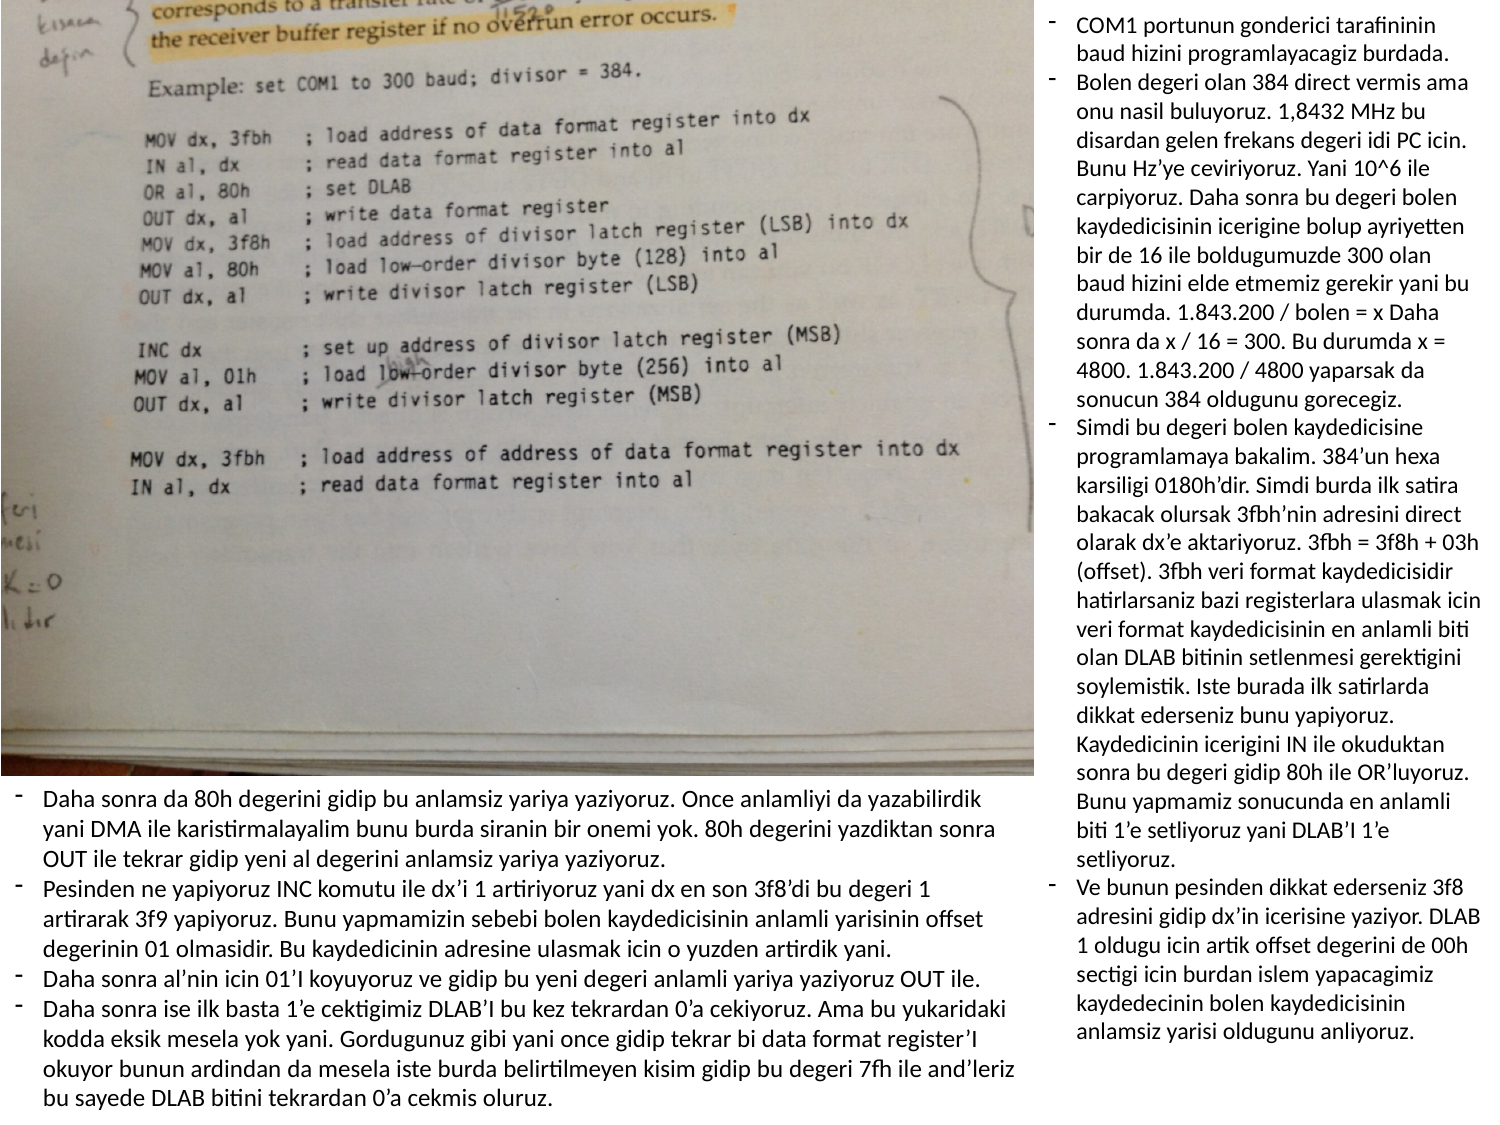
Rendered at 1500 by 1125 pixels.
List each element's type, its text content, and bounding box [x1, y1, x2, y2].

text_box COM1 portunun gonderici tarafininin baud hizini programlayacagiz burdada. Bolen degeri olan 384 direct vermis ama onu nasil buluyoruz. 1,8432 MHz bu disardan gelen frekans degeri idi PC icin. Bunu Hz’ye ceviriyoruz. Yani 10^6 ile carpiyoruz. Daha sonra bu degeri bolen kaydedicisinin icerigine bolup ayriyetten bir de 16 ile boldugumuzde 300 olan baud hizini elde etmemiz gerekir yani bu durumda. 1.843.200 / bolen = x Daha sonra da x / 16 = 300. Bu durumda x = 4800. 1.843.200 / 4800 yaparsak da sonucun 384 oldugunu gorecegiz. Simdi bu degeri bolen kaydedicisine programlamaya bakalim. 384’un hexa karsiligi 0180h’dir. Simdi burda ilk satira bakacak olursak 3fbh’nin adresini direct olarak dx’e aktariyoruz. 3fbh = 3f8h + 03h (offset). 3fbh veri format kaydedicisidir hatirlarsaniz bazi registerlara ulasmak icin veri format kaydedicisinin en anlamli biti olan DLAB bitinin setlenmesi gerektigini soylemistik. Iste burada ilk satirlarda dikkat ederseniz bunu yapiyoruz. Kaydedicinin icerigini IN ile okuduktan sonra bu degeri gidip 80h ile OR’luyoruz. Bunu yapmamiz sonucunda en anlamli biti 1’e setliyoruz yani DLAB’I 1’e setliyoruz. Ve bunun pesinden dikkat ederseniz 3f8 adresini gidip dx’in icerisine yaziyor. DLAB 1 oldugu icin artik offset degerini de 00h sectigi icin burdan islem yapacagimiz kaydedecinin bolen kaydedicisinin anlamsiz yarisi oldugunu anliyoruz. [1033, 1, 1500, 1052]
text_box Daha sonra da 80h degerini gidip bu anlamsiz yariya yaziyoruz. Once anlamliyi da yazabilirdik yani DMA ile karistirmalayalim bunu burda siranin bir onemi yok. 80h degerini yazdiktan sonra OUT ile tekrar gidip yeni al degerini anlamsiz yariya yaziyoruz. Pesinden ne yapiyoruz INC komutu ile dx’i 1 artiriyoruz yani dx en son 3f8’di bu degeri 1 artirarak 3f9 yapiyoruz. Bunu yapmamizin sebebi bolen kaydedicisinin anlamli yarisinin offset degerinin 01 olmasidir. Bu kaydedicinin adresine ulasmak icin o yuzden artirdik yani. Daha sonra al’nin icin 01’I koyuyoruz ve gidip bu yeni degeri anlamli yariya yaziyoruz OUT ile. Daha sonra ise ilk basta 1’e cektigimiz DLAB’I bu kez tekrardan 0’a cekiyoruz. Ama bu yukaridaki kodda eksik mesela yok yani. Gordugunuz gibi yani once gidip tekrar bi data format register’I okuyor bunun ardindan da mesela iste burda belirtilmeyen kisim gidip bu degeri 7fh ile and’leriz bu sayede DLAB bitini tekrardan 0’a cekmis oluruz. [0, 784, 1034, 1120]
picture [0, 0, 1034, 776]
